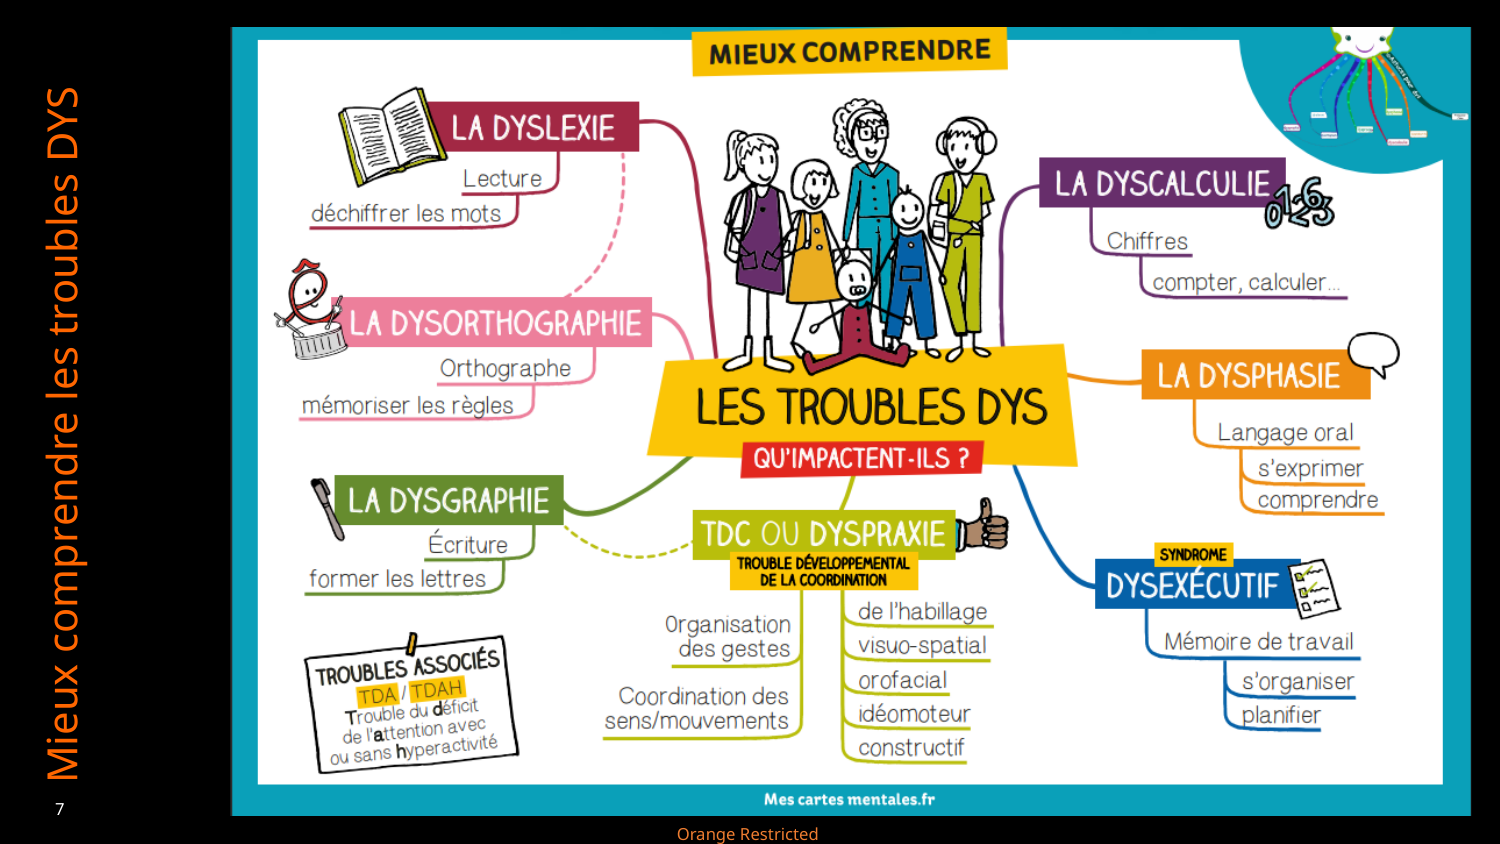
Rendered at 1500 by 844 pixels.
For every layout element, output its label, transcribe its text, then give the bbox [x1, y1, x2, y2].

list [230, 27, 1472, 816]
title Mieux comprendre les troubles DYS [41, 27, 144, 784]
